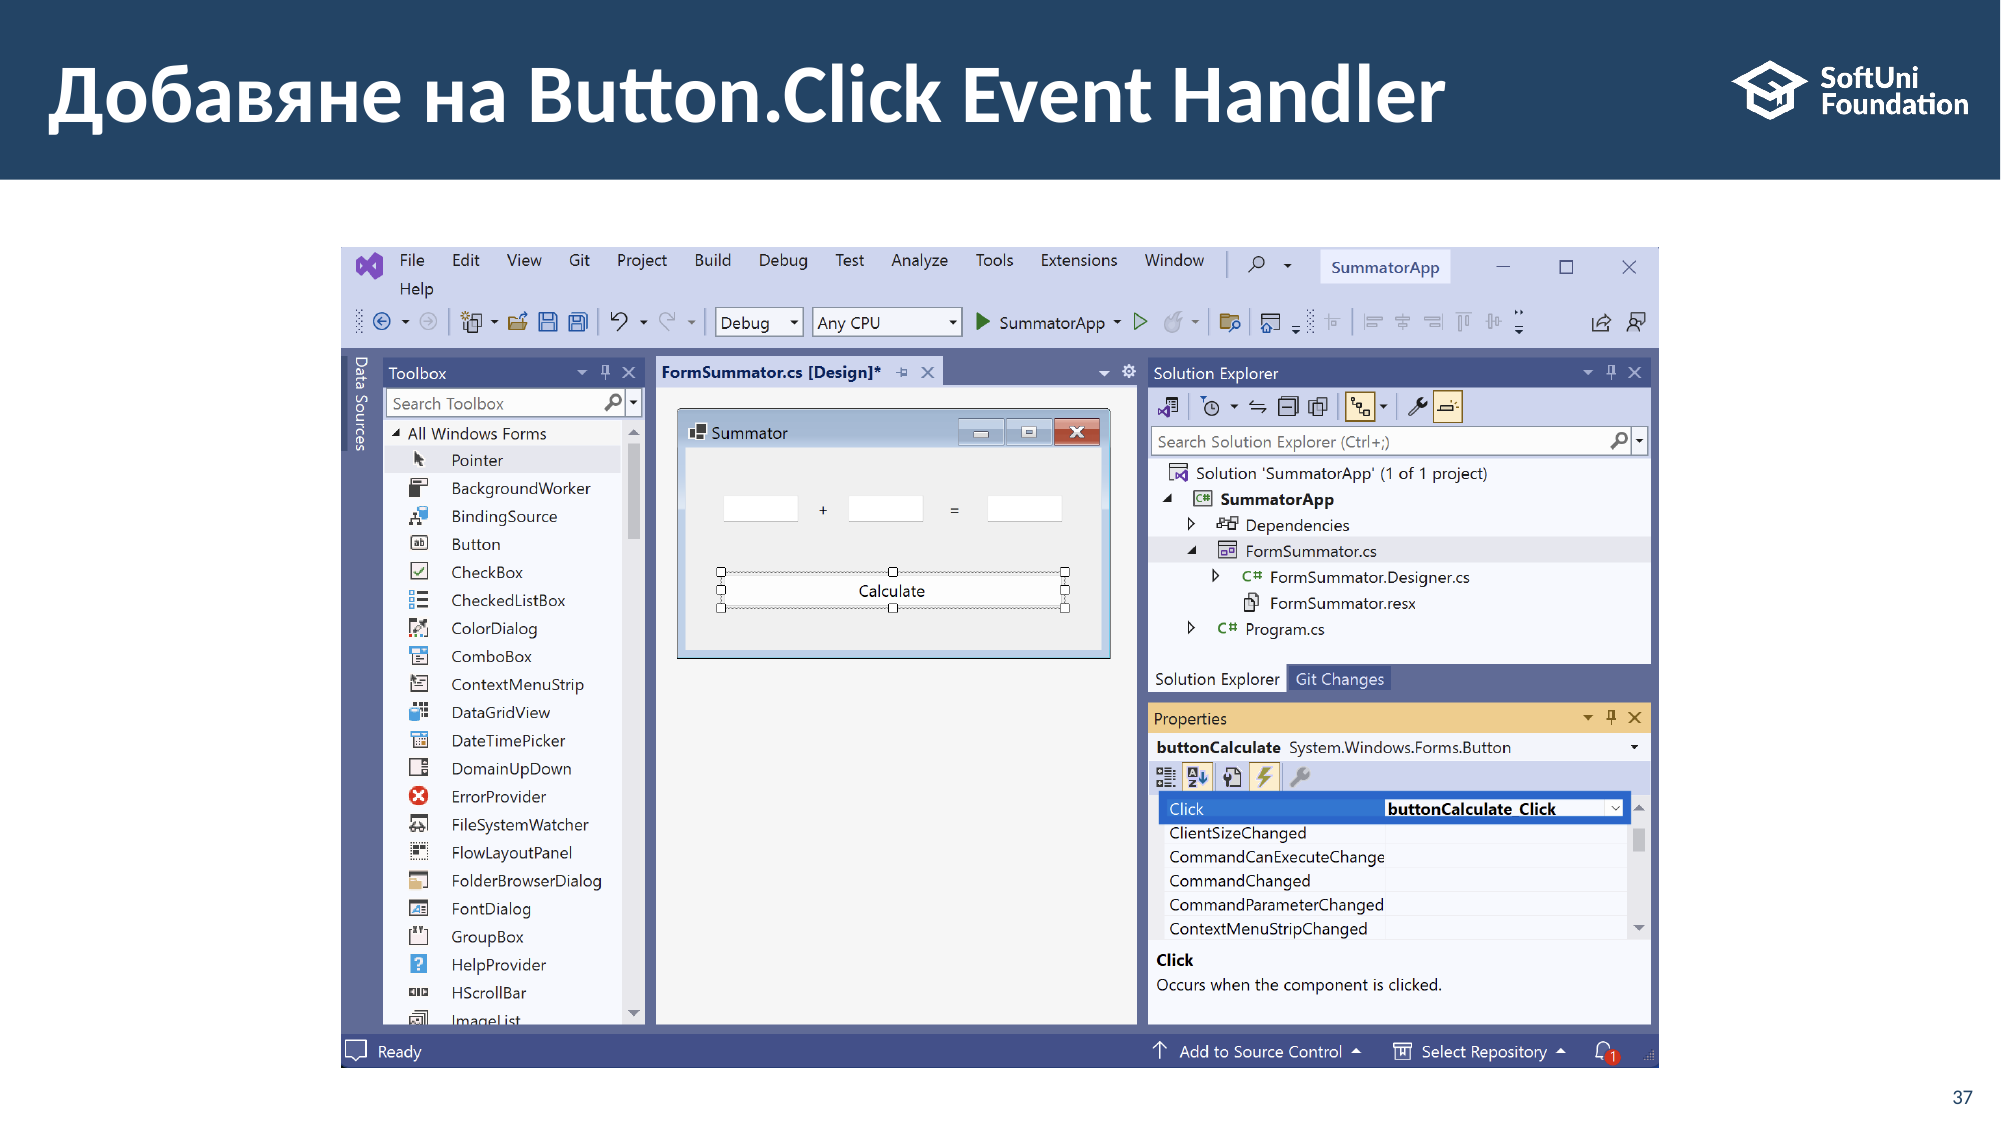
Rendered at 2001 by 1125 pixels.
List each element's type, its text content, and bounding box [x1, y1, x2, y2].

picture [1731, 60, 1968, 120]
picture [341, 246, 1659, 1068]
slide_number 37 [1927, 1067, 1989, 1117]
title Добавяне на Button.Click Event Handler [31, 16, 1716, 162]
